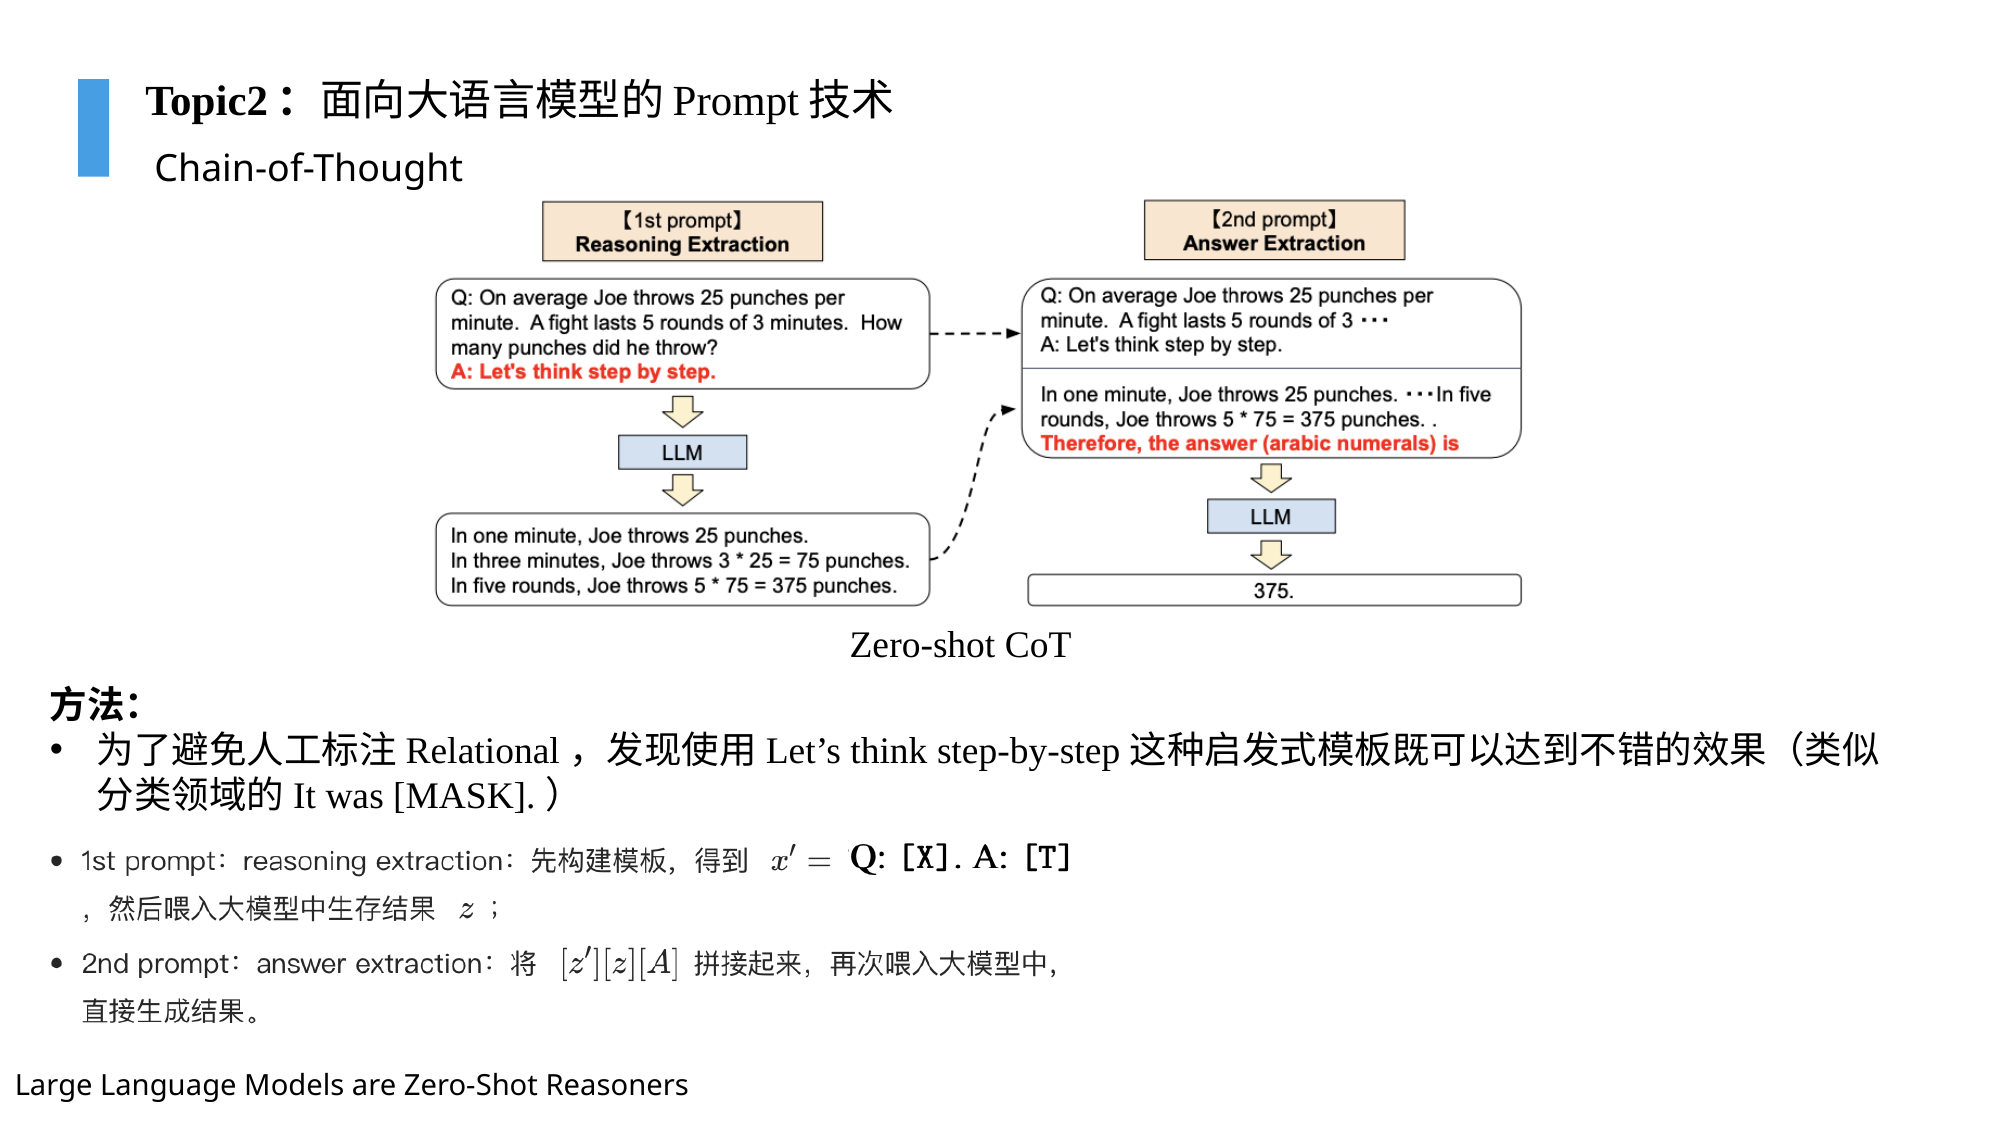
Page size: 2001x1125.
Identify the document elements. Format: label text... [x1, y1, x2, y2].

text_box Zero-shot CoT [721, 621, 1201, 673]
picture [36, 824, 1082, 1044]
text_box Chain-of-Thought [146, 136, 471, 197]
picture [386, 195, 1564, 621]
text_box 方法： 为了避免人工标注Relational，发现使用Let’s think step-by-step这种启发式模板既可以达到不错的效果（类似分类领域的It was [MASK].） [35, 673, 1925, 824]
text_box Large Language Models are Zero-Shot Reasoners [0, 1058, 1103, 1109]
title Topic2：面向大语言模型的Prompt技术 [137, 65, 962, 138]
